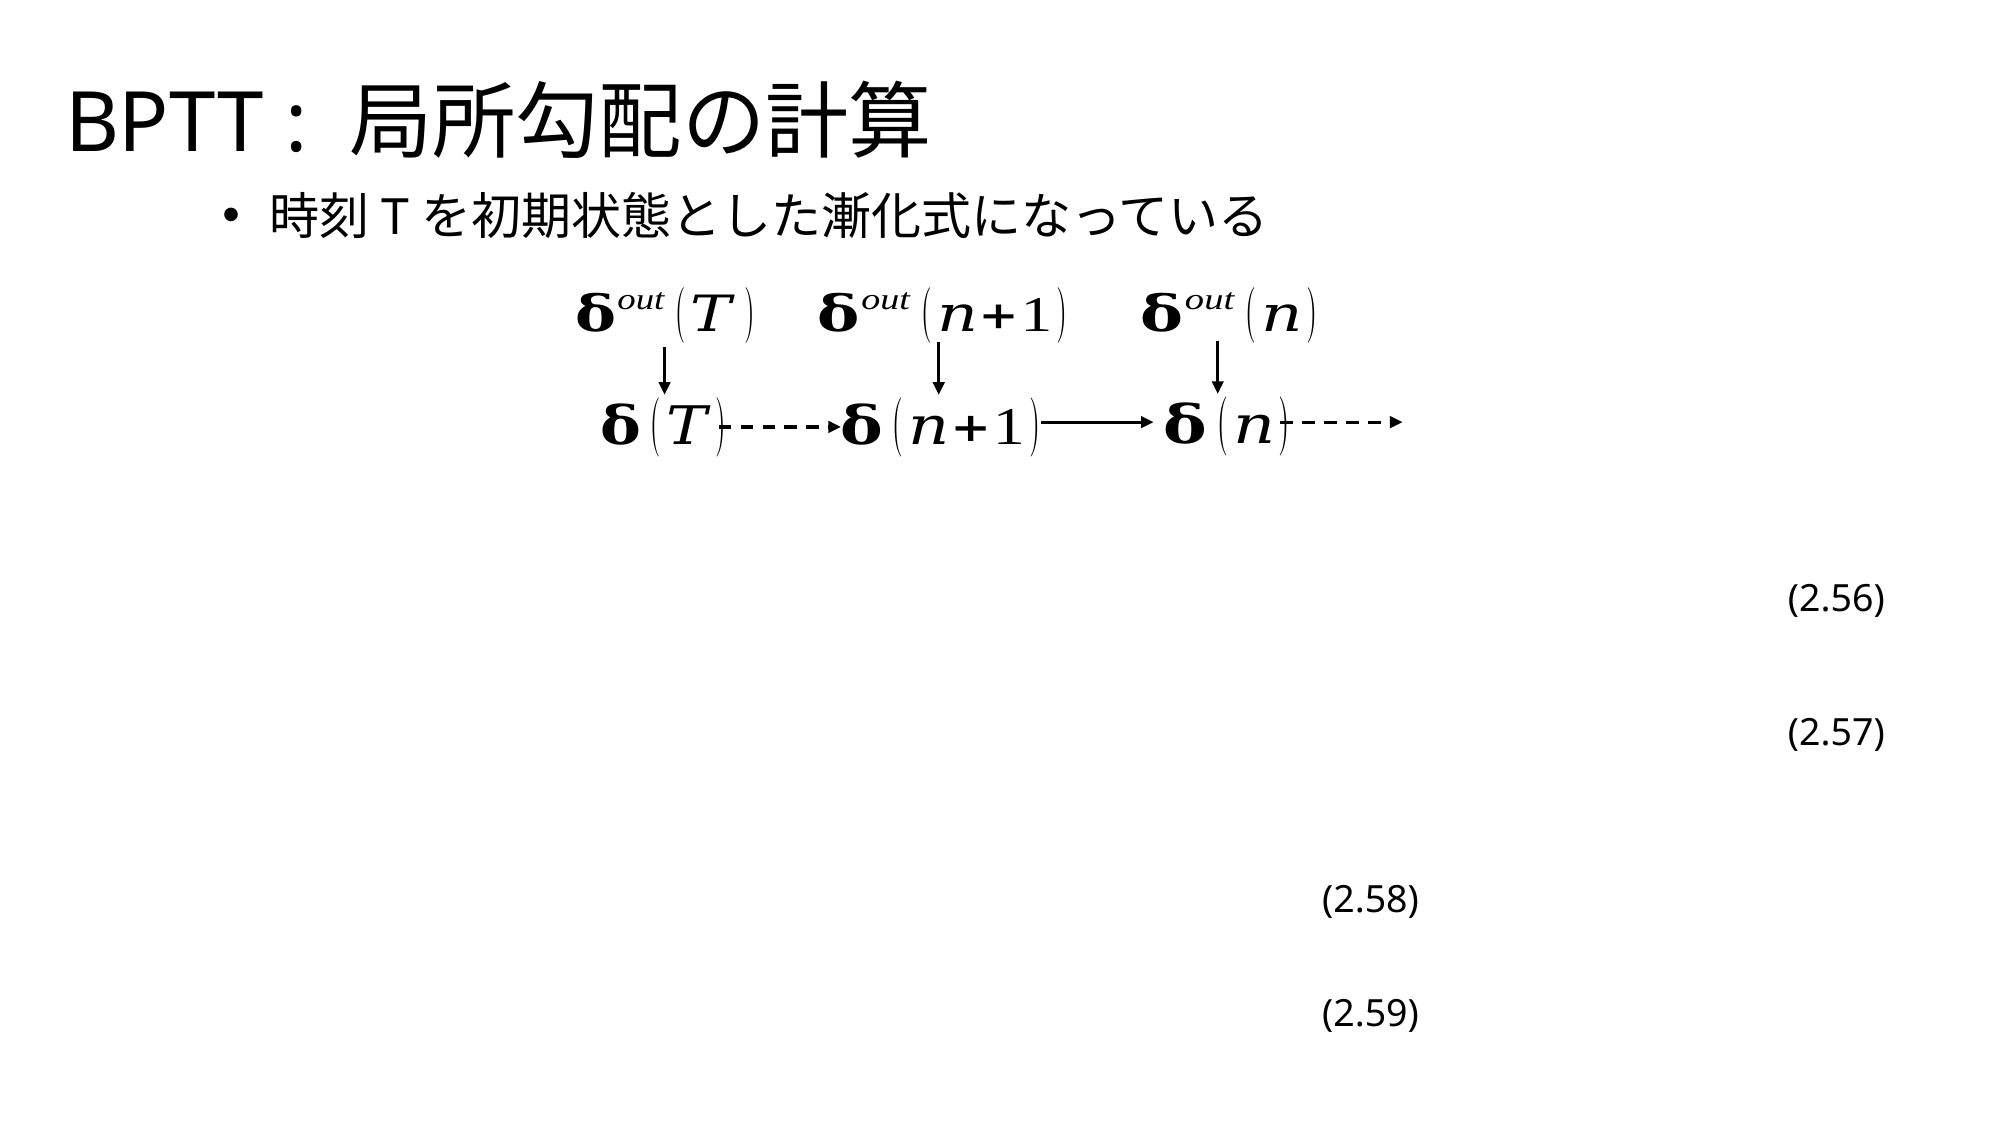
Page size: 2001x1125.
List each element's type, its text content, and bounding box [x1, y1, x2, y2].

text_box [574, 281, 1403, 461]
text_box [336, 488, 1903, 1098]
text_box 時刻Tを初期状態とした漸化式になっている [207, 176, 1284, 252]
text_box BPTT : 局所勾配の計算 [50, 60, 947, 176]
